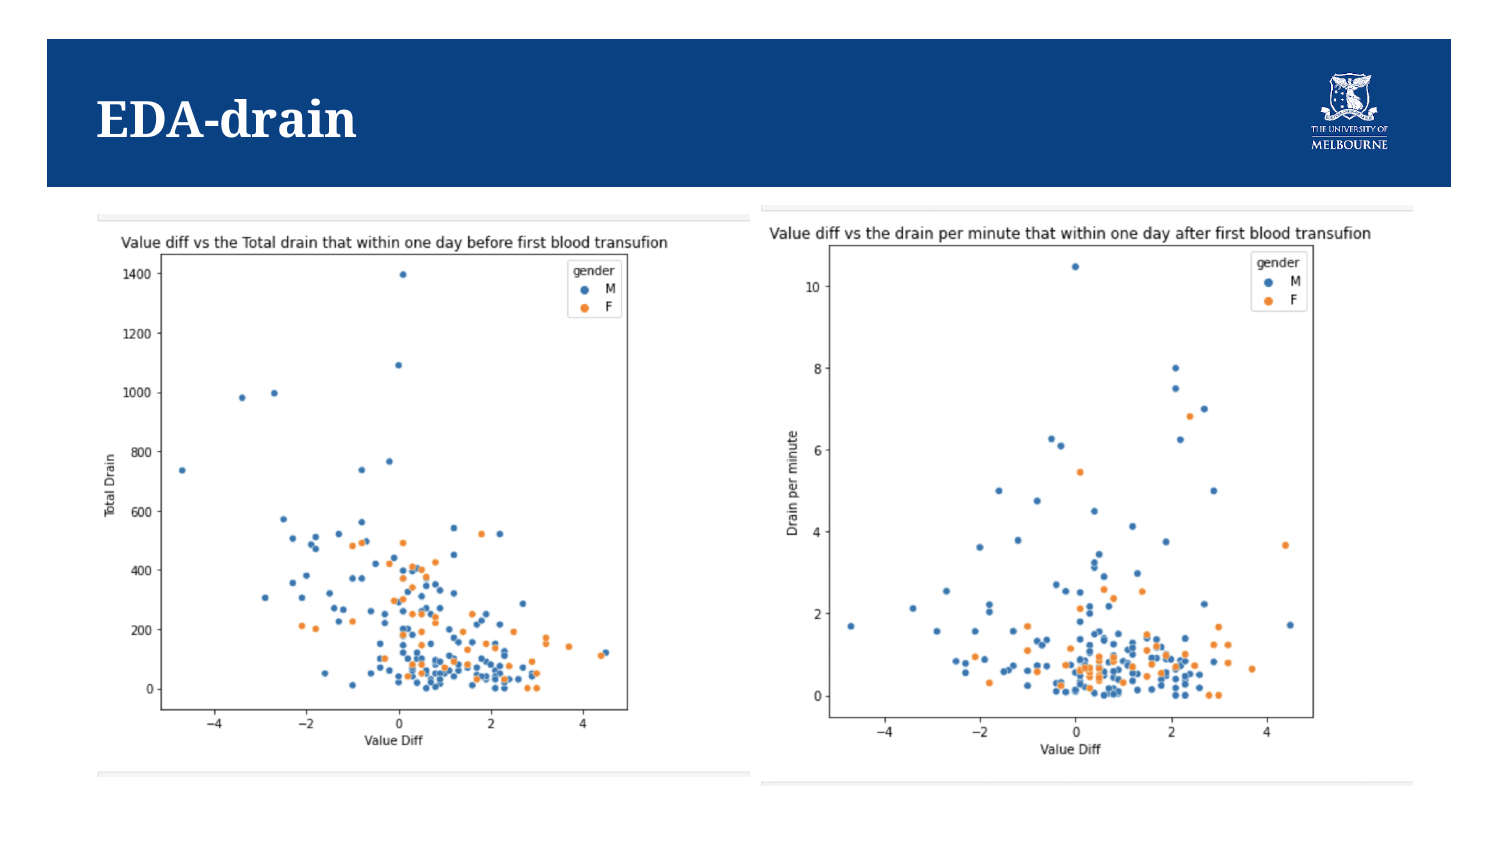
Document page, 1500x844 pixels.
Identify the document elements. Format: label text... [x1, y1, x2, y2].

picture [47, 39, 1451, 187]
title EDA-drain [81, 67, 1145, 159]
picture [80, 205, 1414, 786]
